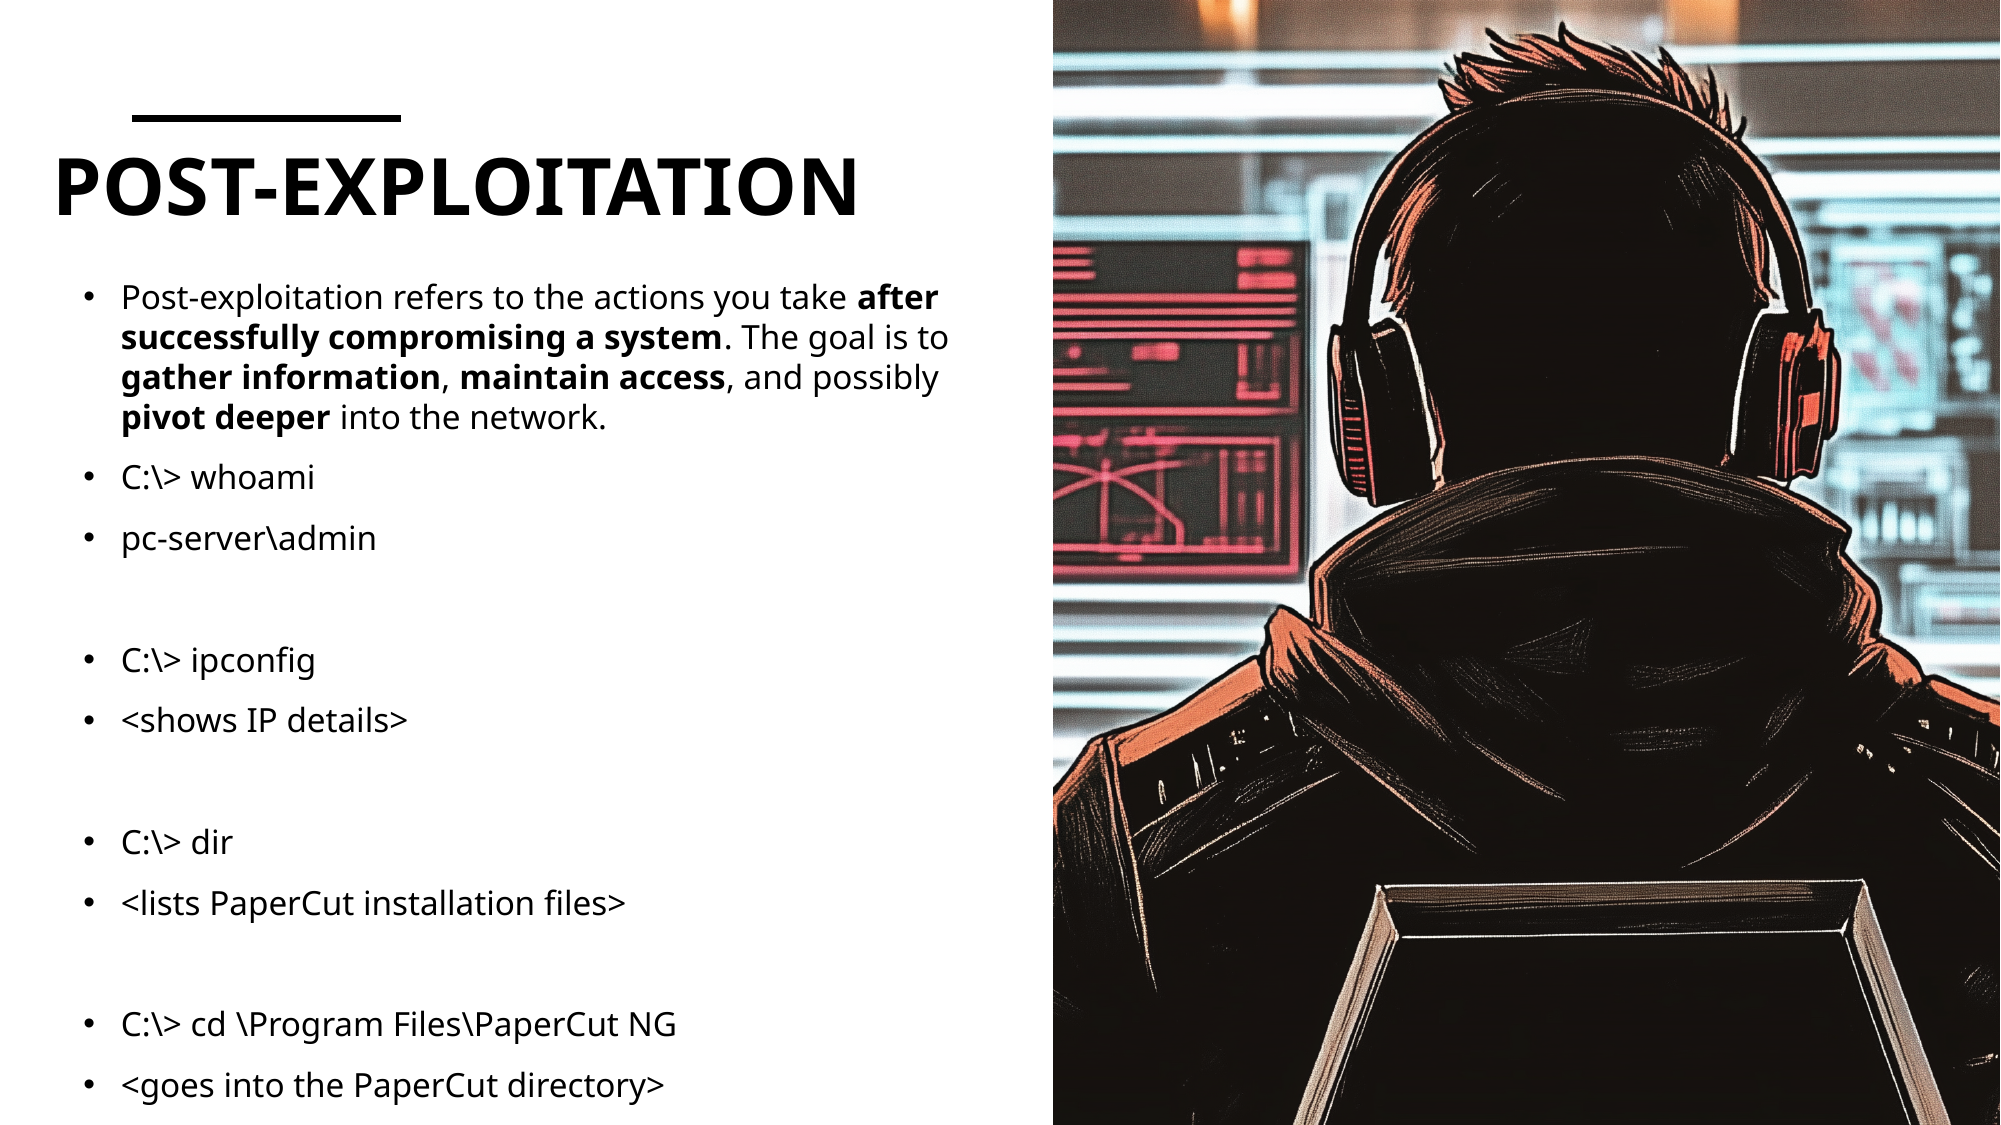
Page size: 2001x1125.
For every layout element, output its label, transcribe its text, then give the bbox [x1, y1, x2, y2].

picture [1053, 0, 2000, 1125]
text_box [0, 0, 1053, 1125]
title Post-Exploitation [37, 128, 890, 345]
list Post-exploitation refers to the actions you take after successfully compromising a system. The goal is to gather information, maintain access, and possibly pivot deeper into the network. C:\> whoami pc-server\admin C:\> ipconfig <shows IP details> C:\> dir <lists PaperCut installation files> C:\> cd \Program Files\PaperCut NG <goes into the PaperCut directory> [68, 268, 985, 1073]
